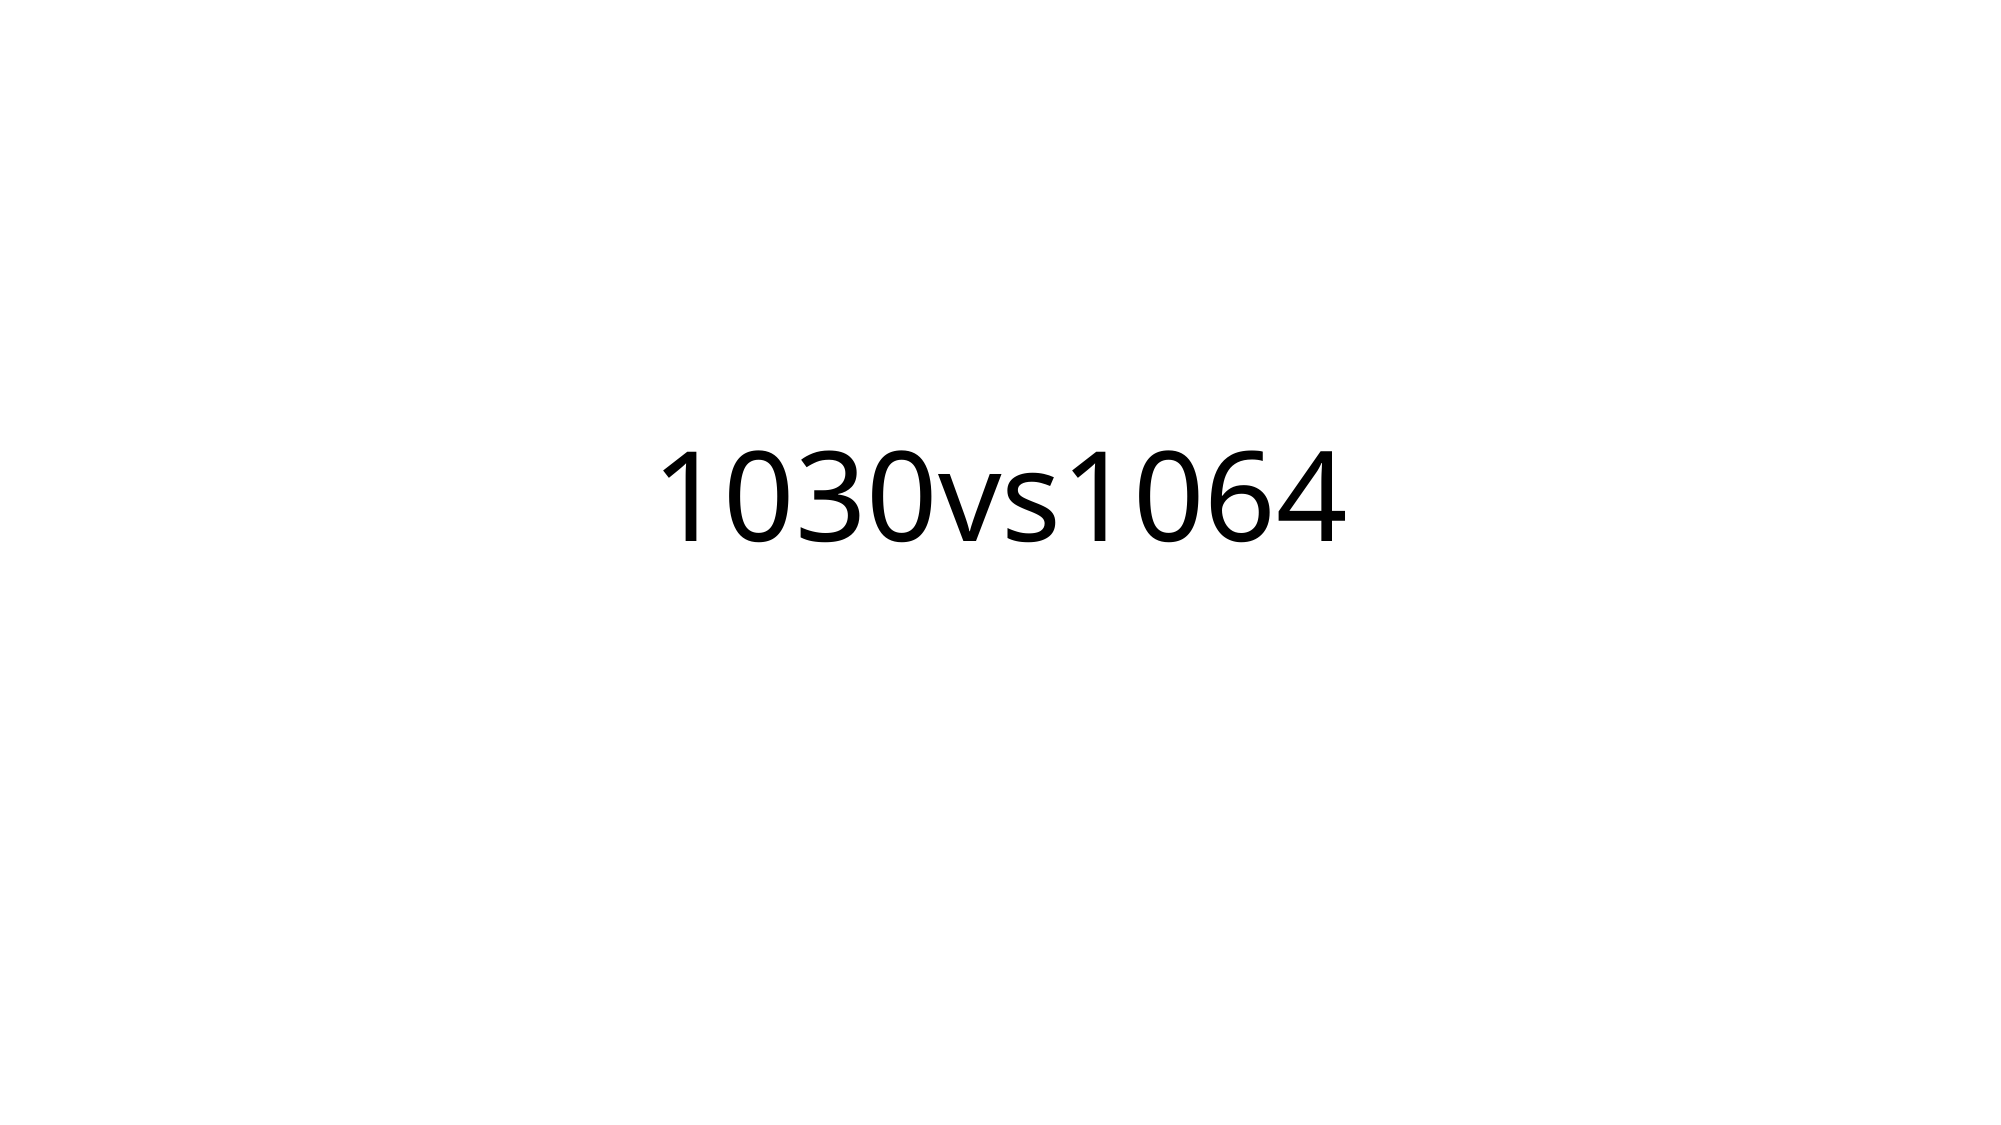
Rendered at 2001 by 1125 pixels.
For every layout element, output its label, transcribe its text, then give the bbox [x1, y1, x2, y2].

title 1030vs1064 [249, 184, 1750, 576]
